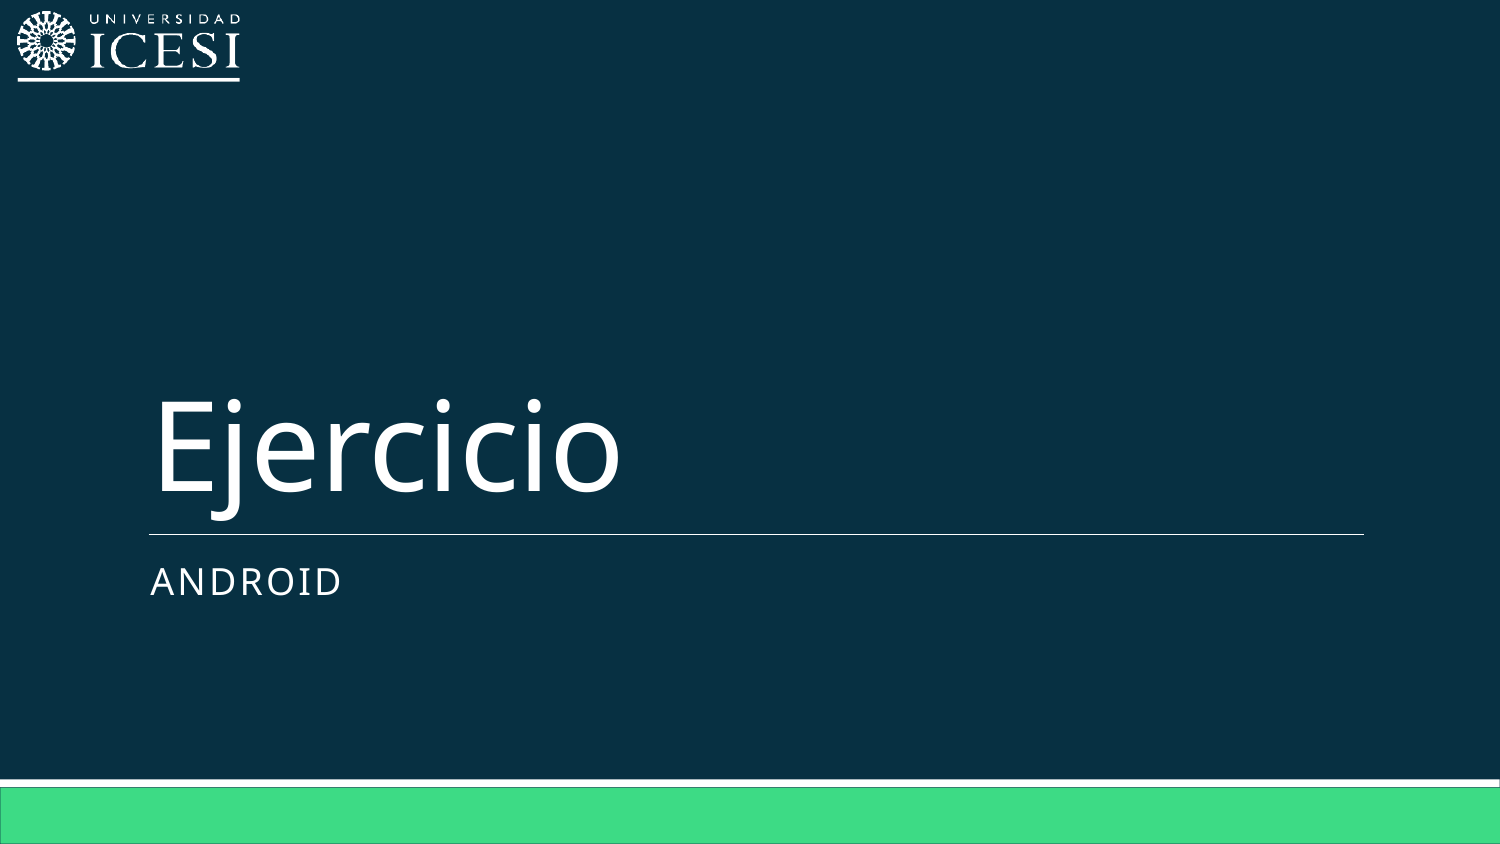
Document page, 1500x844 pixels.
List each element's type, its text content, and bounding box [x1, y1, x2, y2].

title Ejercicio [135, 93, 1373, 533]
picture [17, 11, 241, 82]
subtitle Android [135, 548, 1373, 689]
